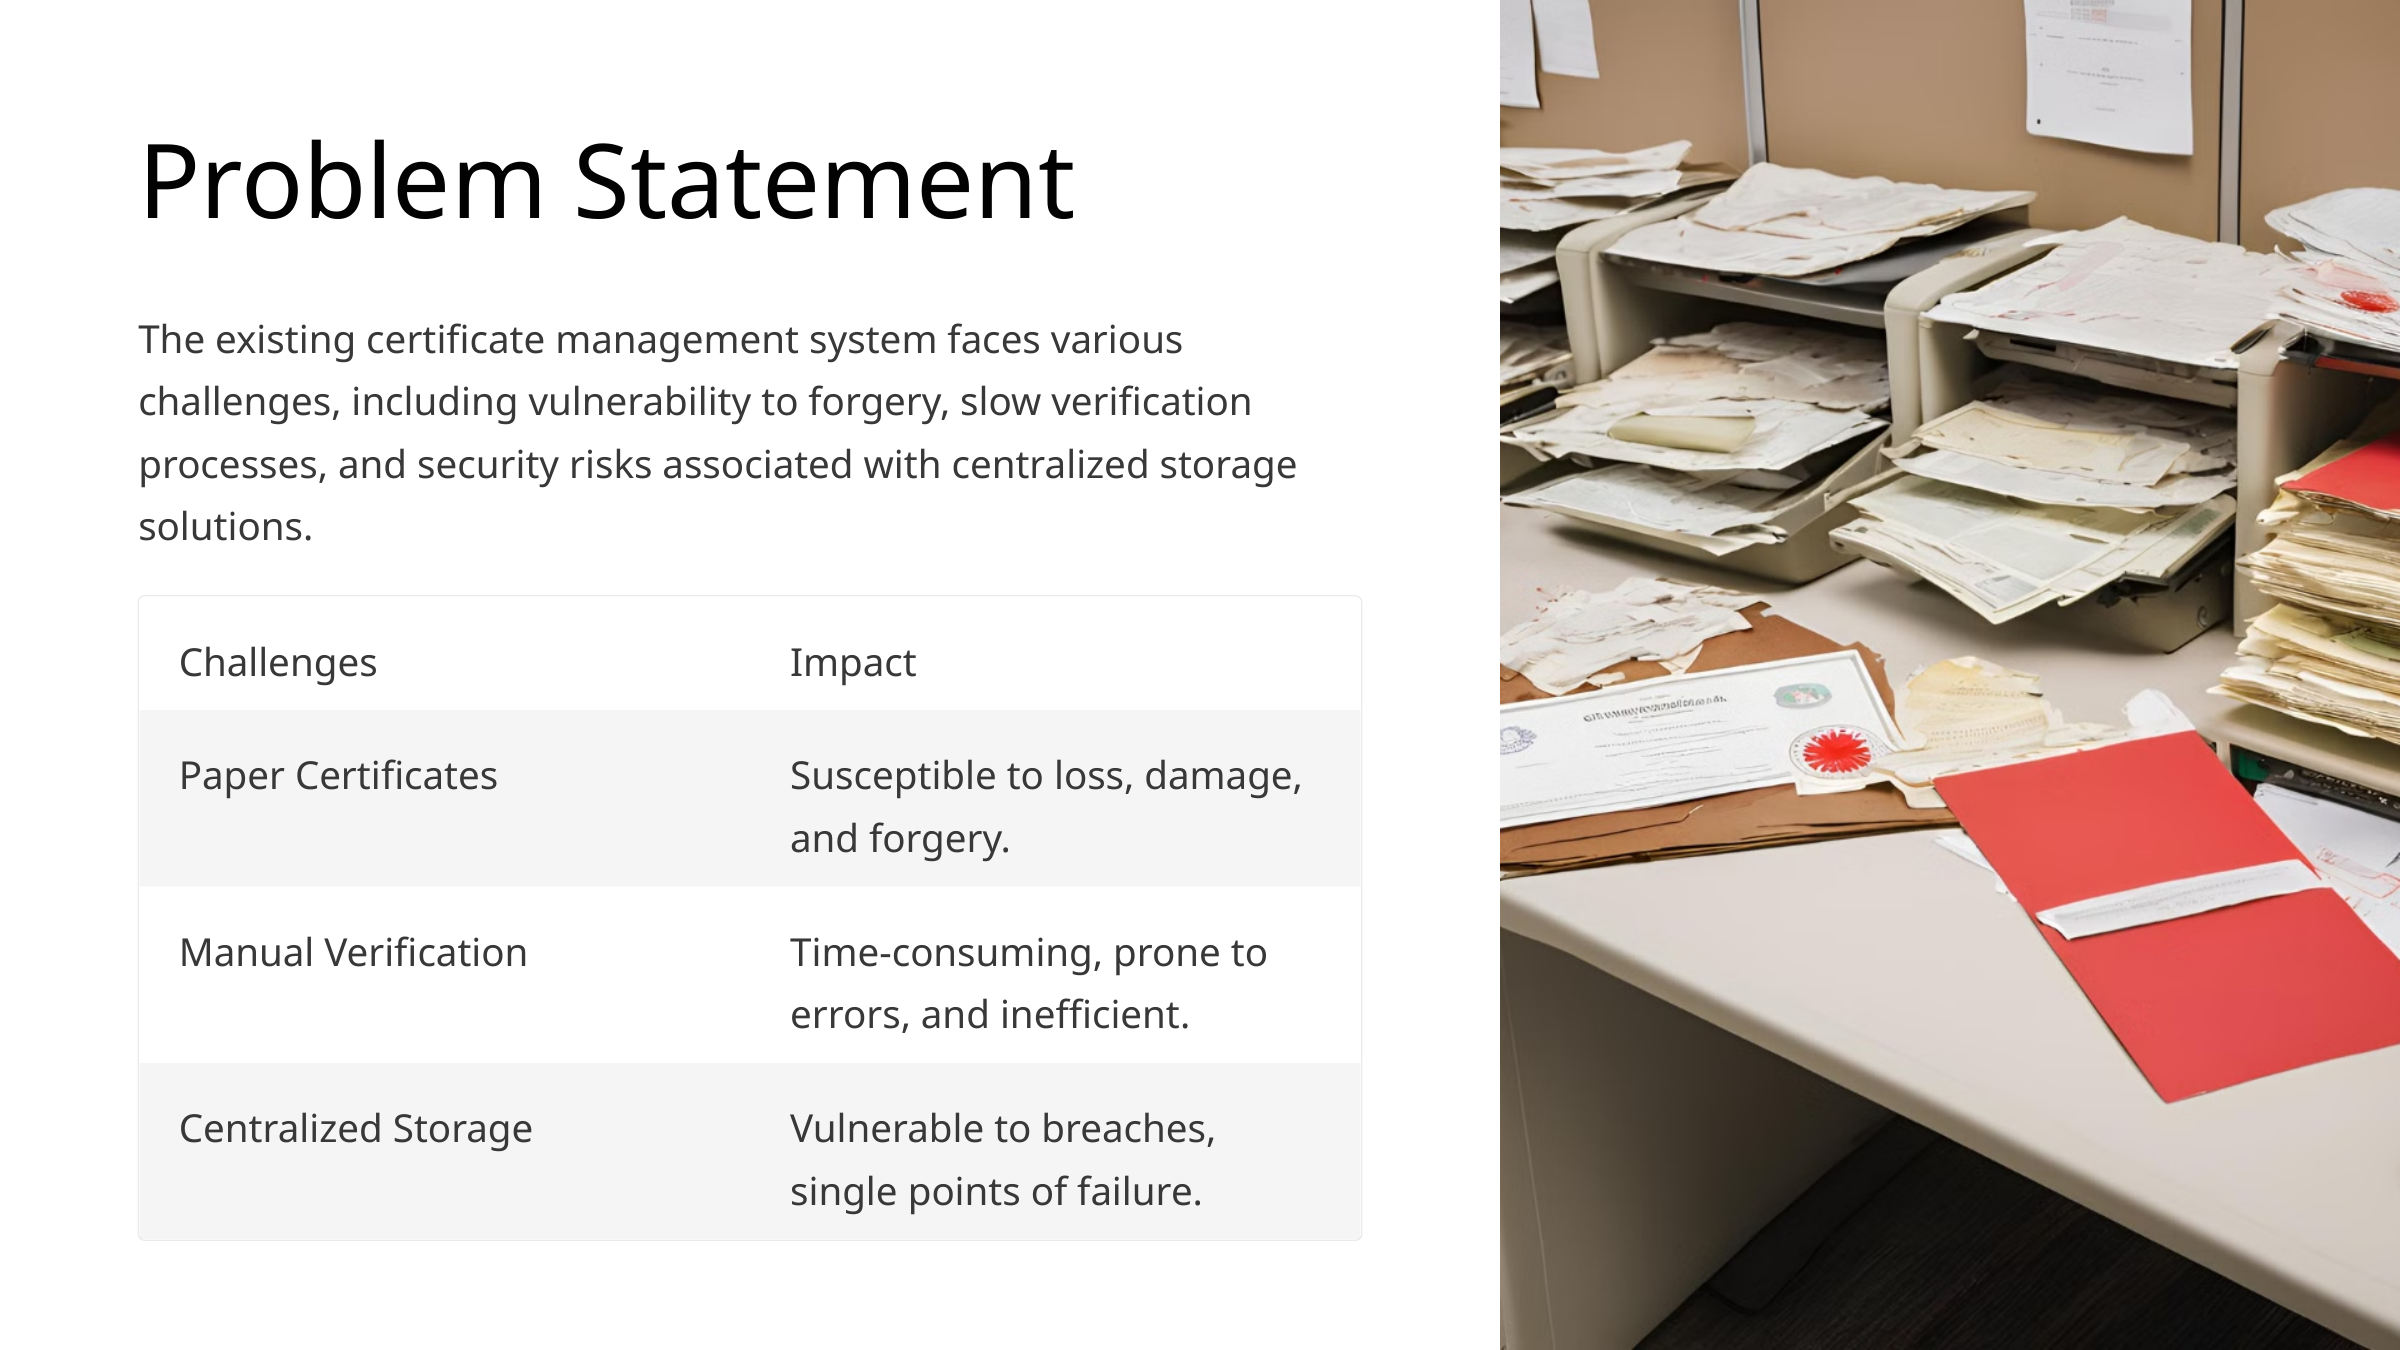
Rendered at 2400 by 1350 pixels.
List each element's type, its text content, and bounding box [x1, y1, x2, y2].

text_box Impact [790, 621, 1321, 686]
text_box Problem Statement [138, 109, 1176, 240]
text_box Susceptible to loss, damage, and forgery. [790, 735, 1321, 862]
text_box Time-consuming, prone to errors, and inefficient. [790, 911, 1321, 1038]
text_box Centralized Storage [179, 1087, 710, 1151]
text_box Paper Certificates [179, 735, 710, 799]
text_box [139, 710, 1361, 886]
text_box [139, 886, 1361, 1062]
text_box [139, 597, 1361, 710]
picture [1499, 0, 2400, 1350]
text_box Challenges [179, 621, 710, 686]
text_box The existing certificate management system faces various challenges, including vulnerability to forgery, slow verification processes, and security risks associated with centralized storage solutions. [138, 298, 1362, 552]
text_box Manual Verification [179, 911, 710, 975]
text_box [139, 1062, 1361, 1239]
text_box Vulnerable to breaches, single points of failure. [790, 1087, 1321, 1214]
